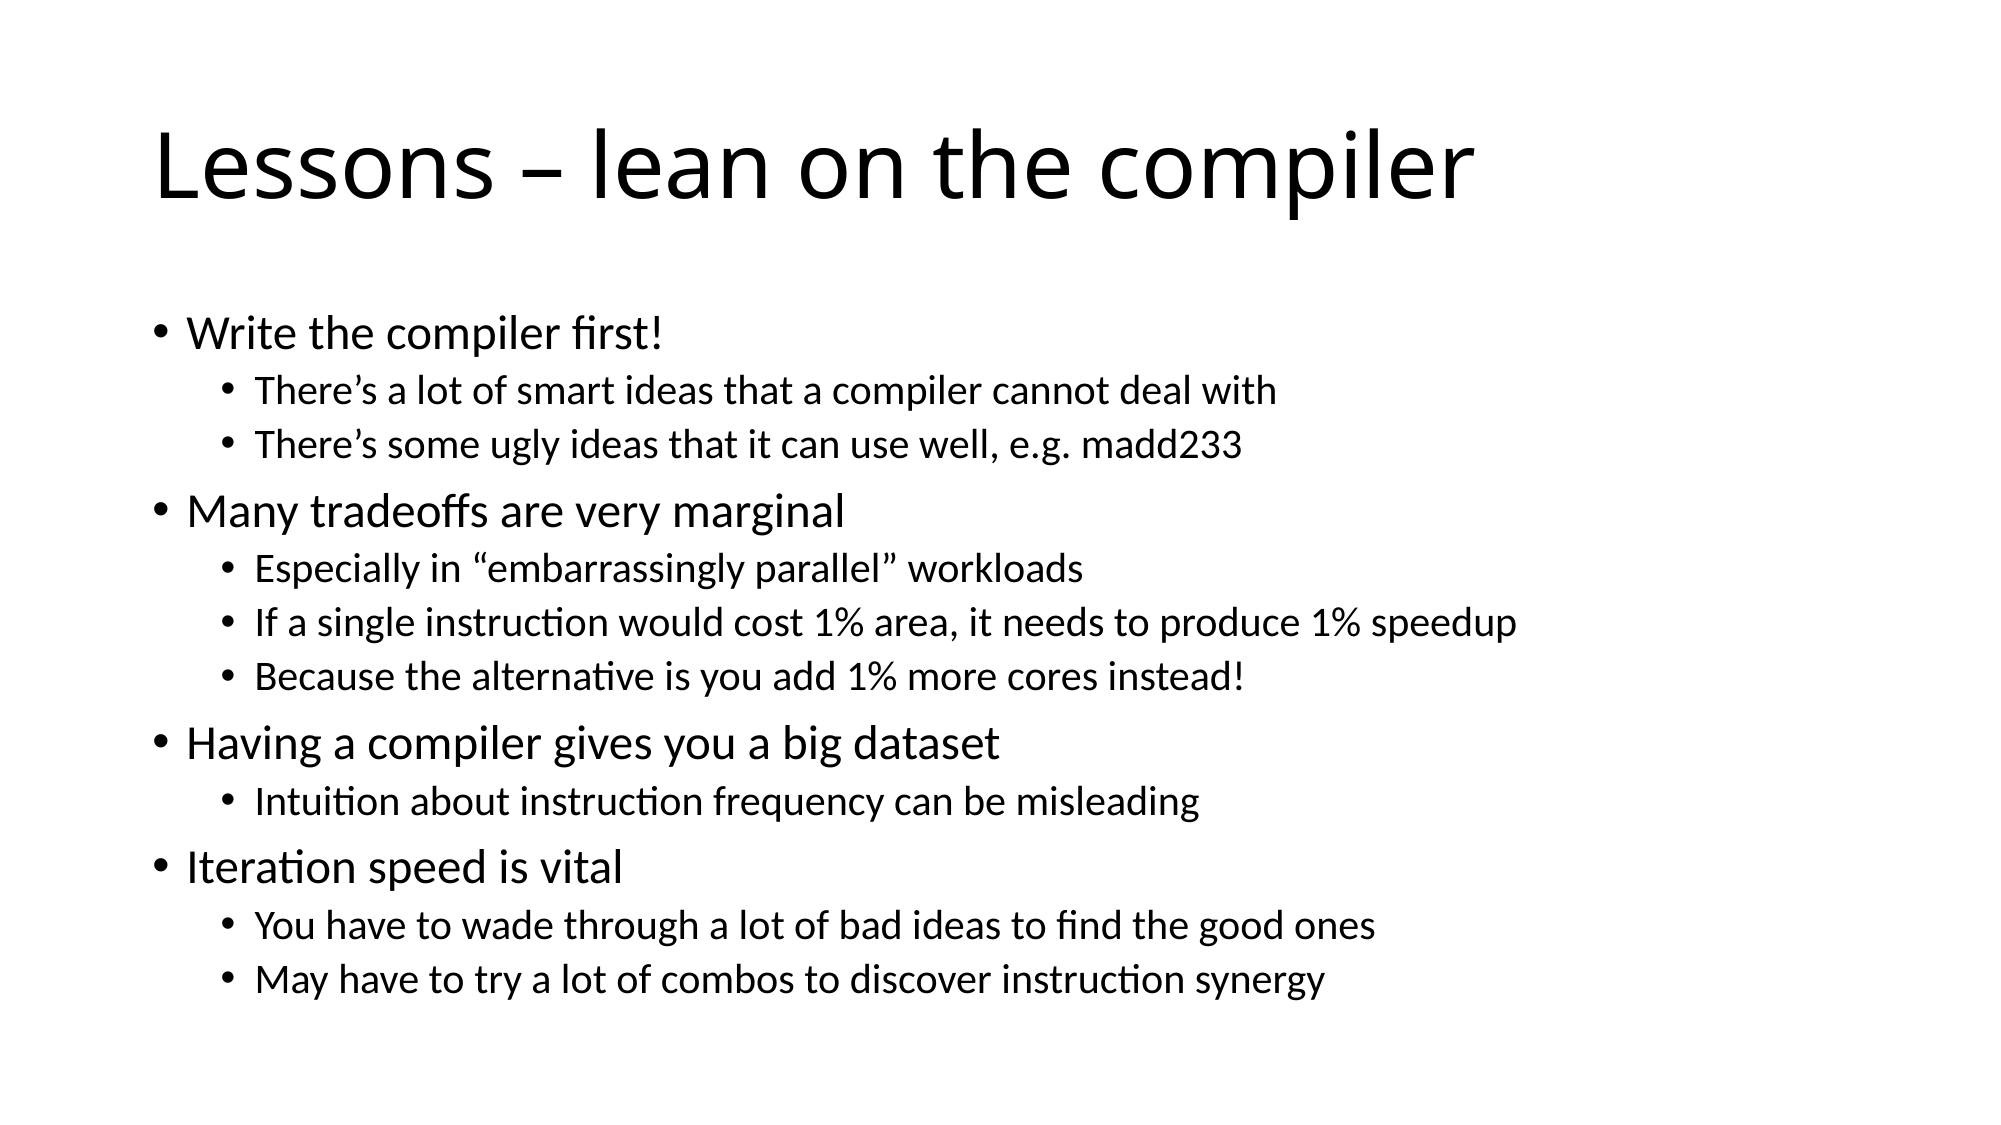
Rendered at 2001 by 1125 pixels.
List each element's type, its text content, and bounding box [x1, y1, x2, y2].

title Lessons – lean on the compiler [137, 59, 1863, 278]
list Write the compiler first! There’s a lot of smart ideas that a compiler cannot deal with There’s some ugly ideas that it can use well, e.g. madd233 Many tradeoffs are very marginal Especially in “embarrassingly parallel” workloads If a single instruction would cost 1% area, it needs to produce 1% speedup Because the alternative is you add 1% more cores instead! Having a compiler gives you a big dataset Intuition about instruction frequency can be misleading Iteration speed is vital You have to wade through a lot of bad ideas to find the good ones May have to try a lot of combos to discover instruction synergy [137, 299, 1863, 1014]
